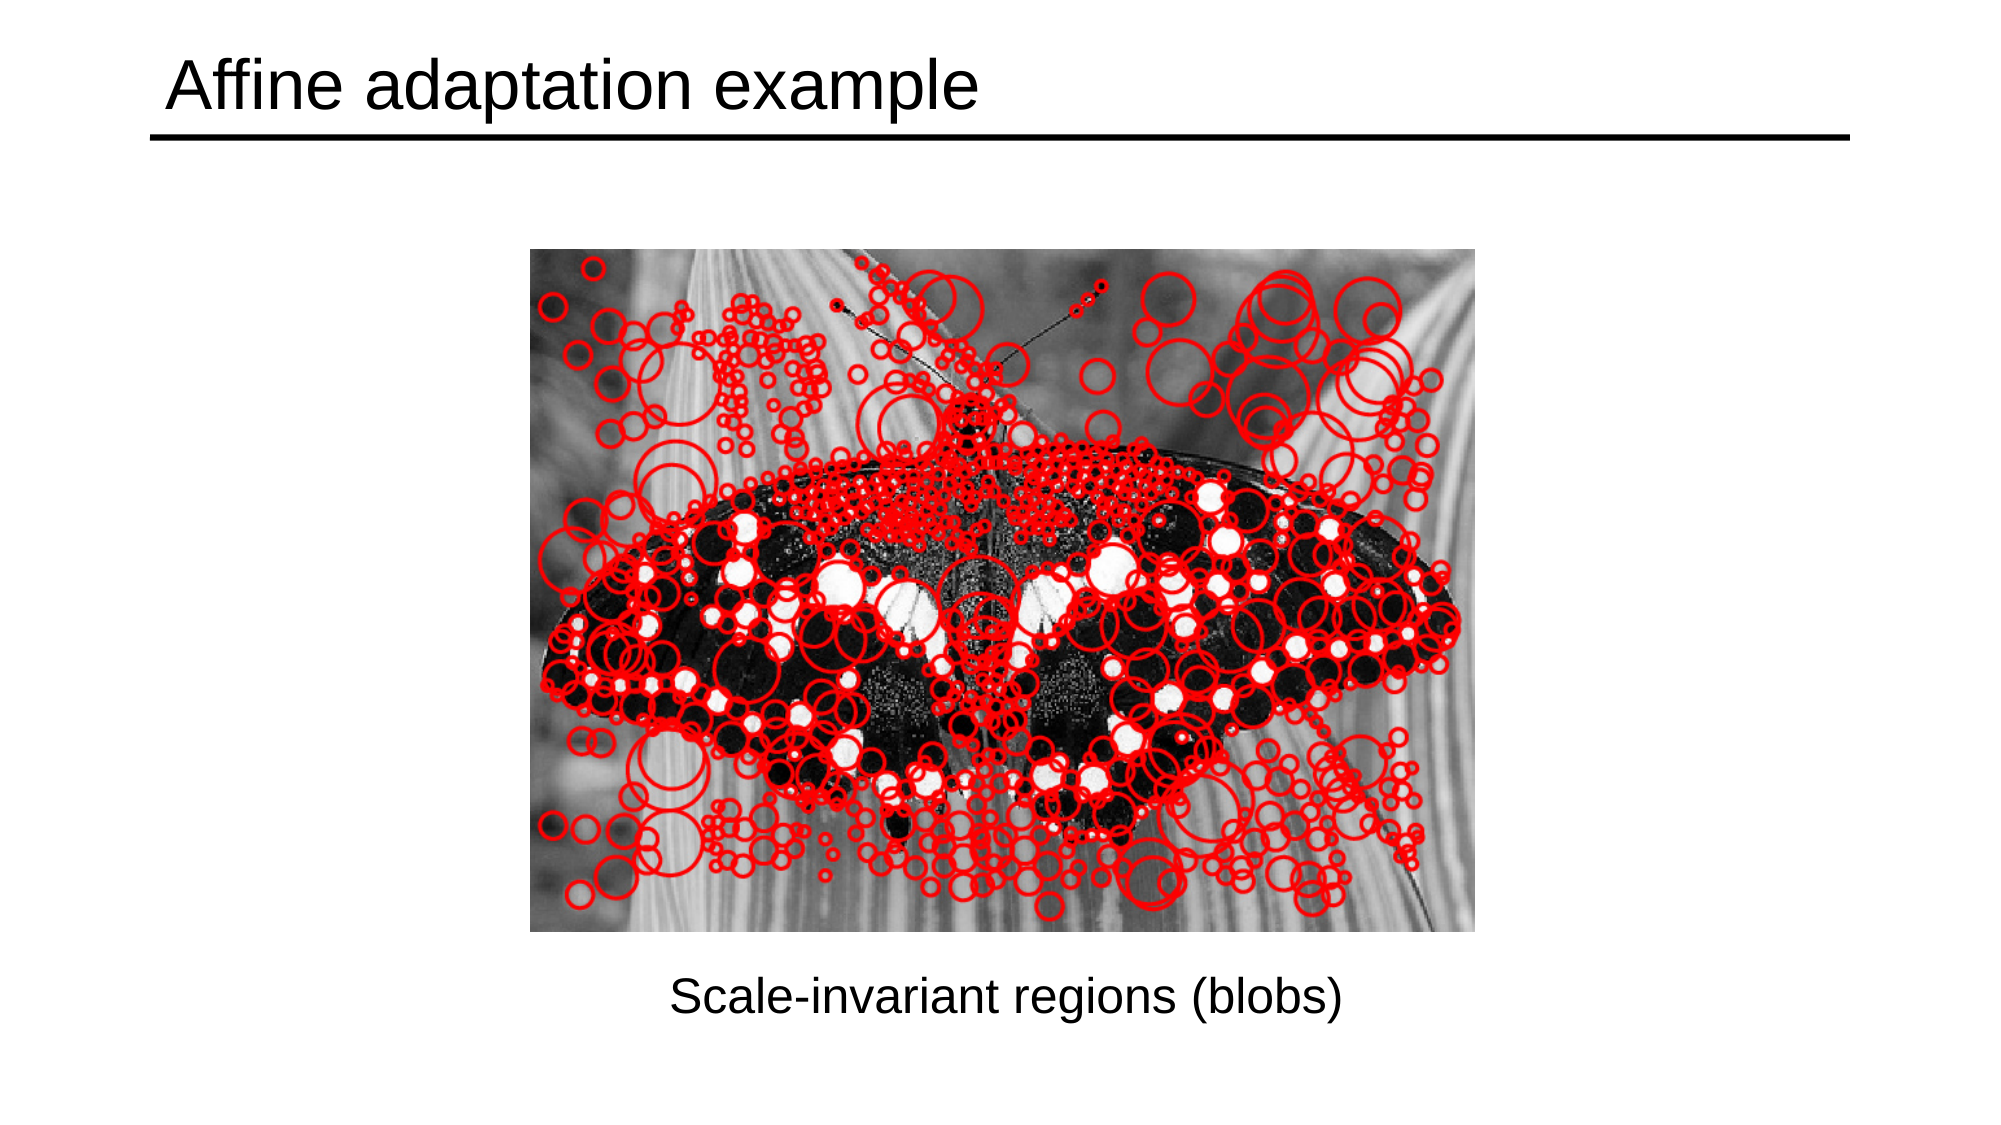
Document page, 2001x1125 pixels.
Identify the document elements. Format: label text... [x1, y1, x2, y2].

title Affine adaptation example [150, 12, 1850, 150]
text_box Scale-invariant regions (blobs) [654, 956, 1359, 1032]
picture [530, 249, 1476, 932]
